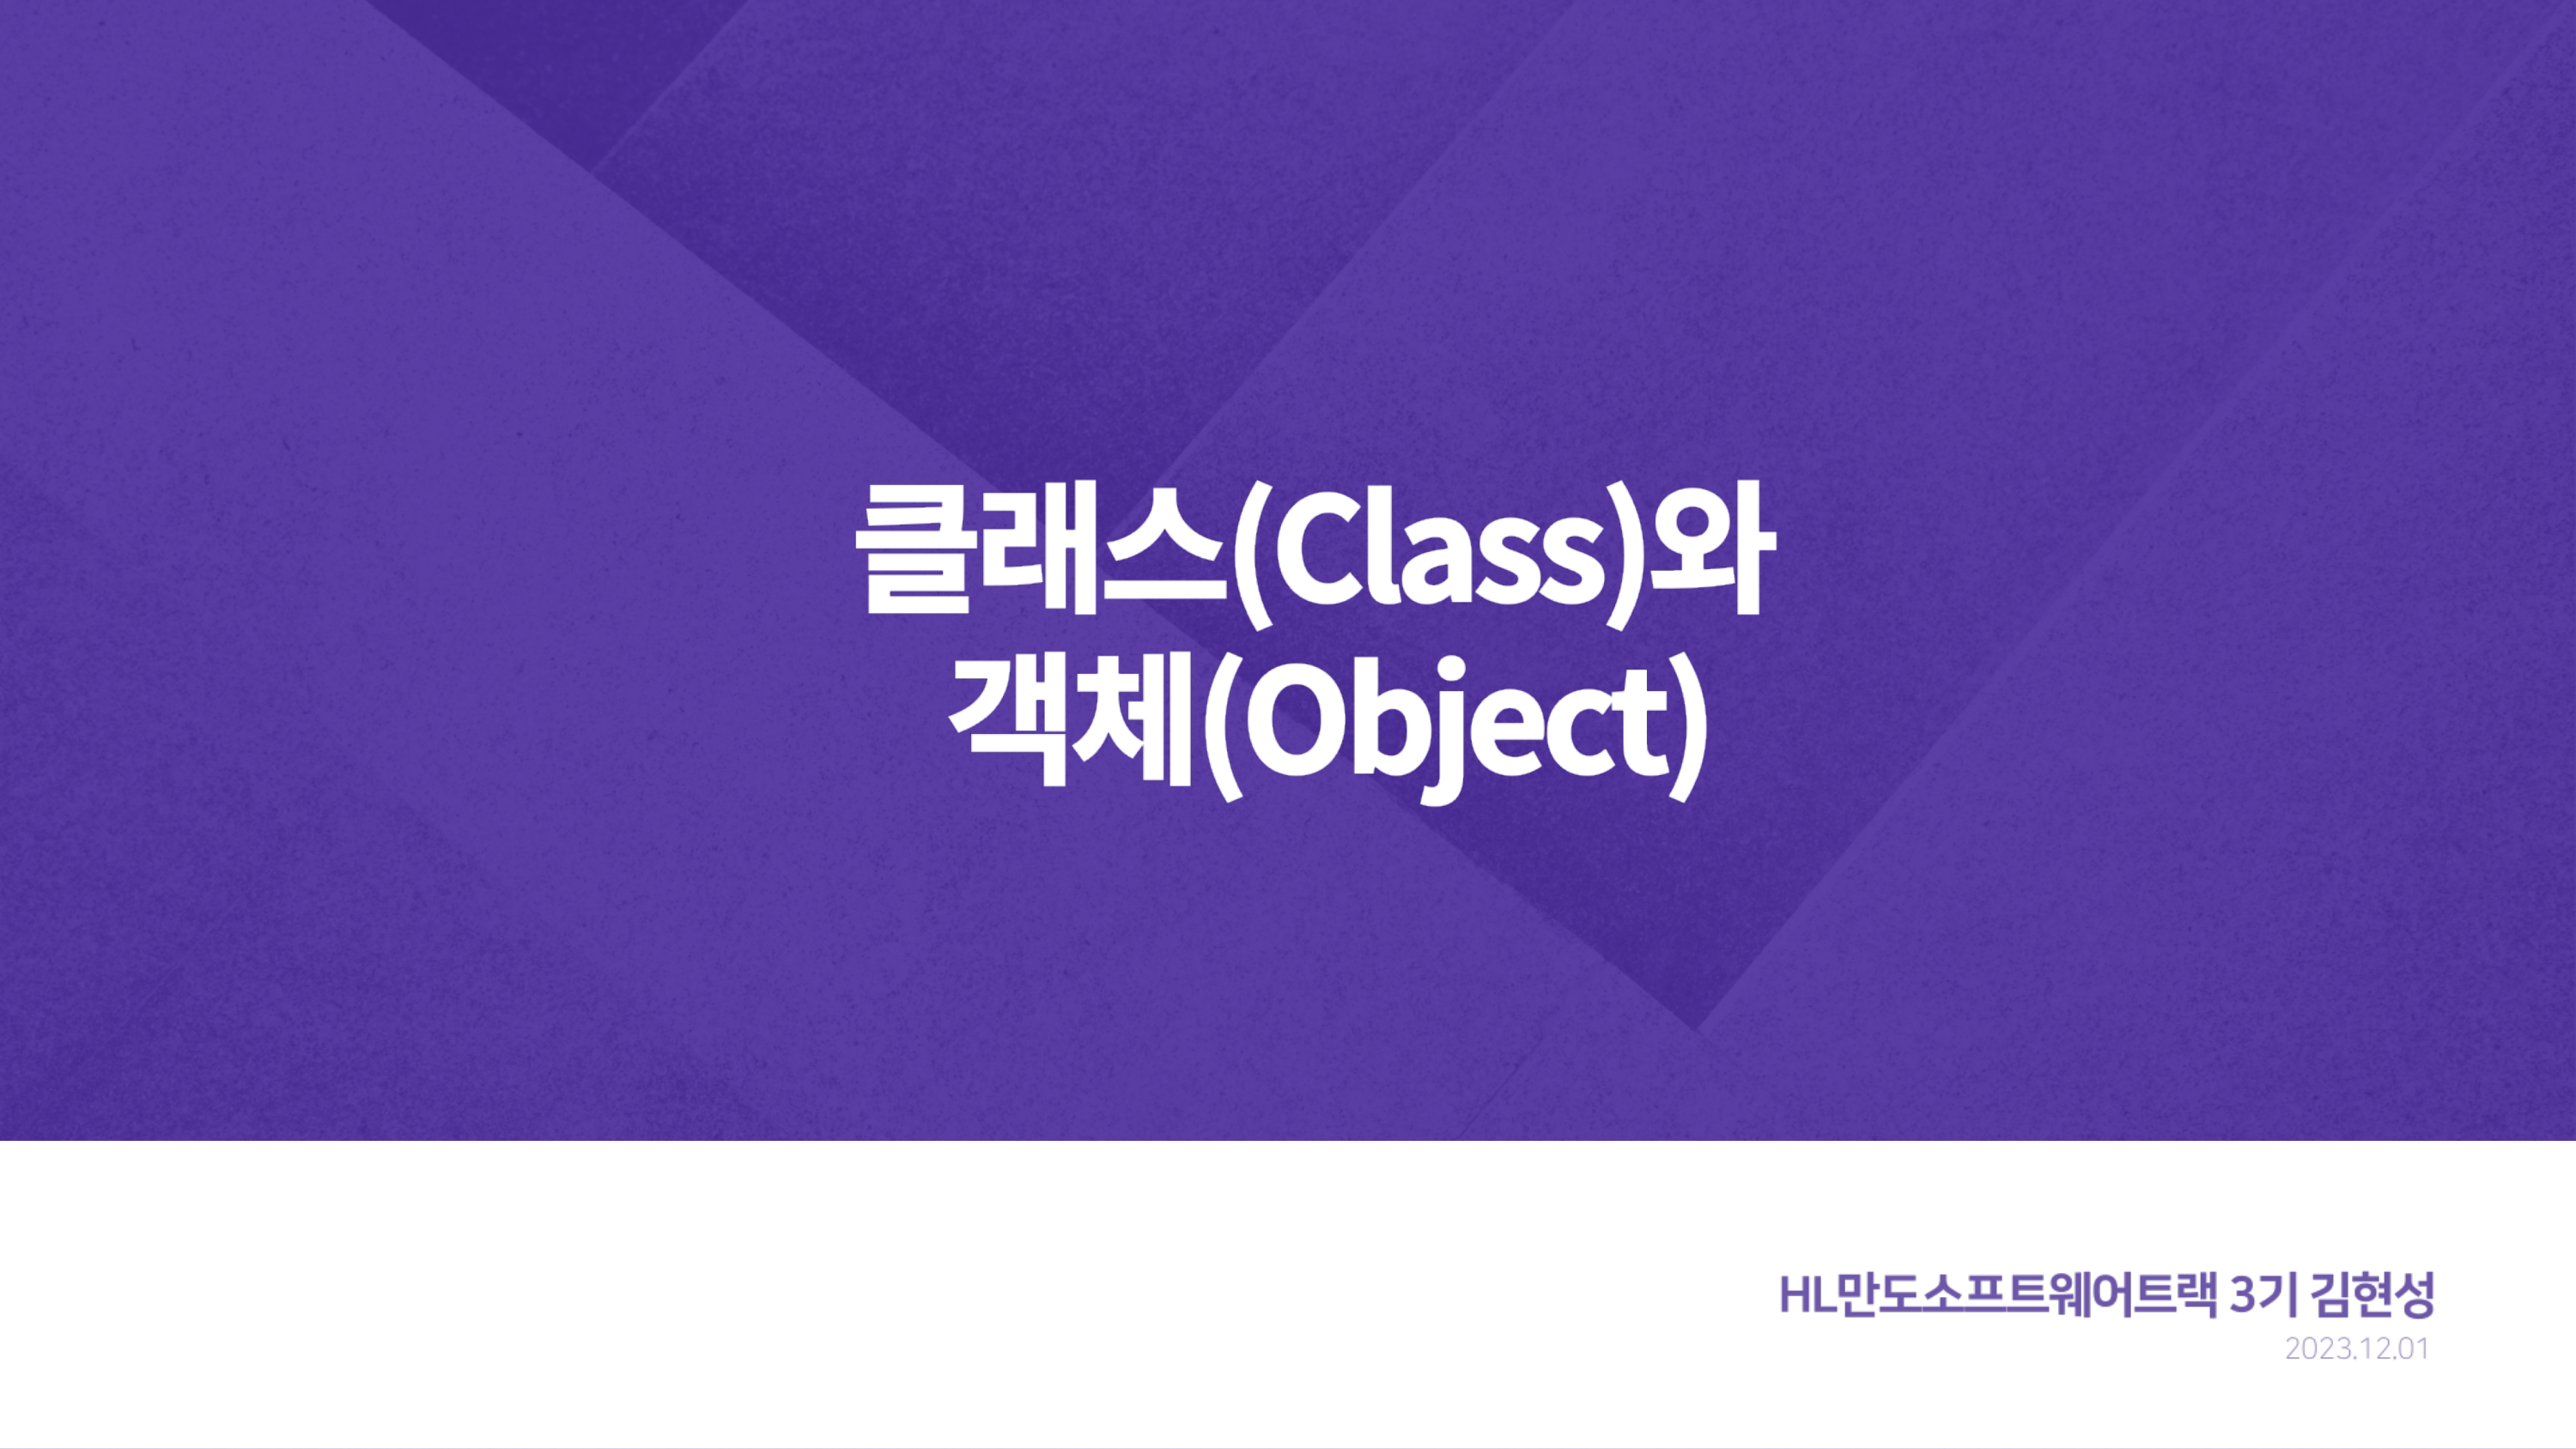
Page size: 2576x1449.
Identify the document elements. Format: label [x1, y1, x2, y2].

text_box [0, 1140, 2576, 1449]
picture [79, 391, 2302, 943]
text_box [0, 0, 2576, 1139]
picture [1704, 1238, 2513, 1395]
